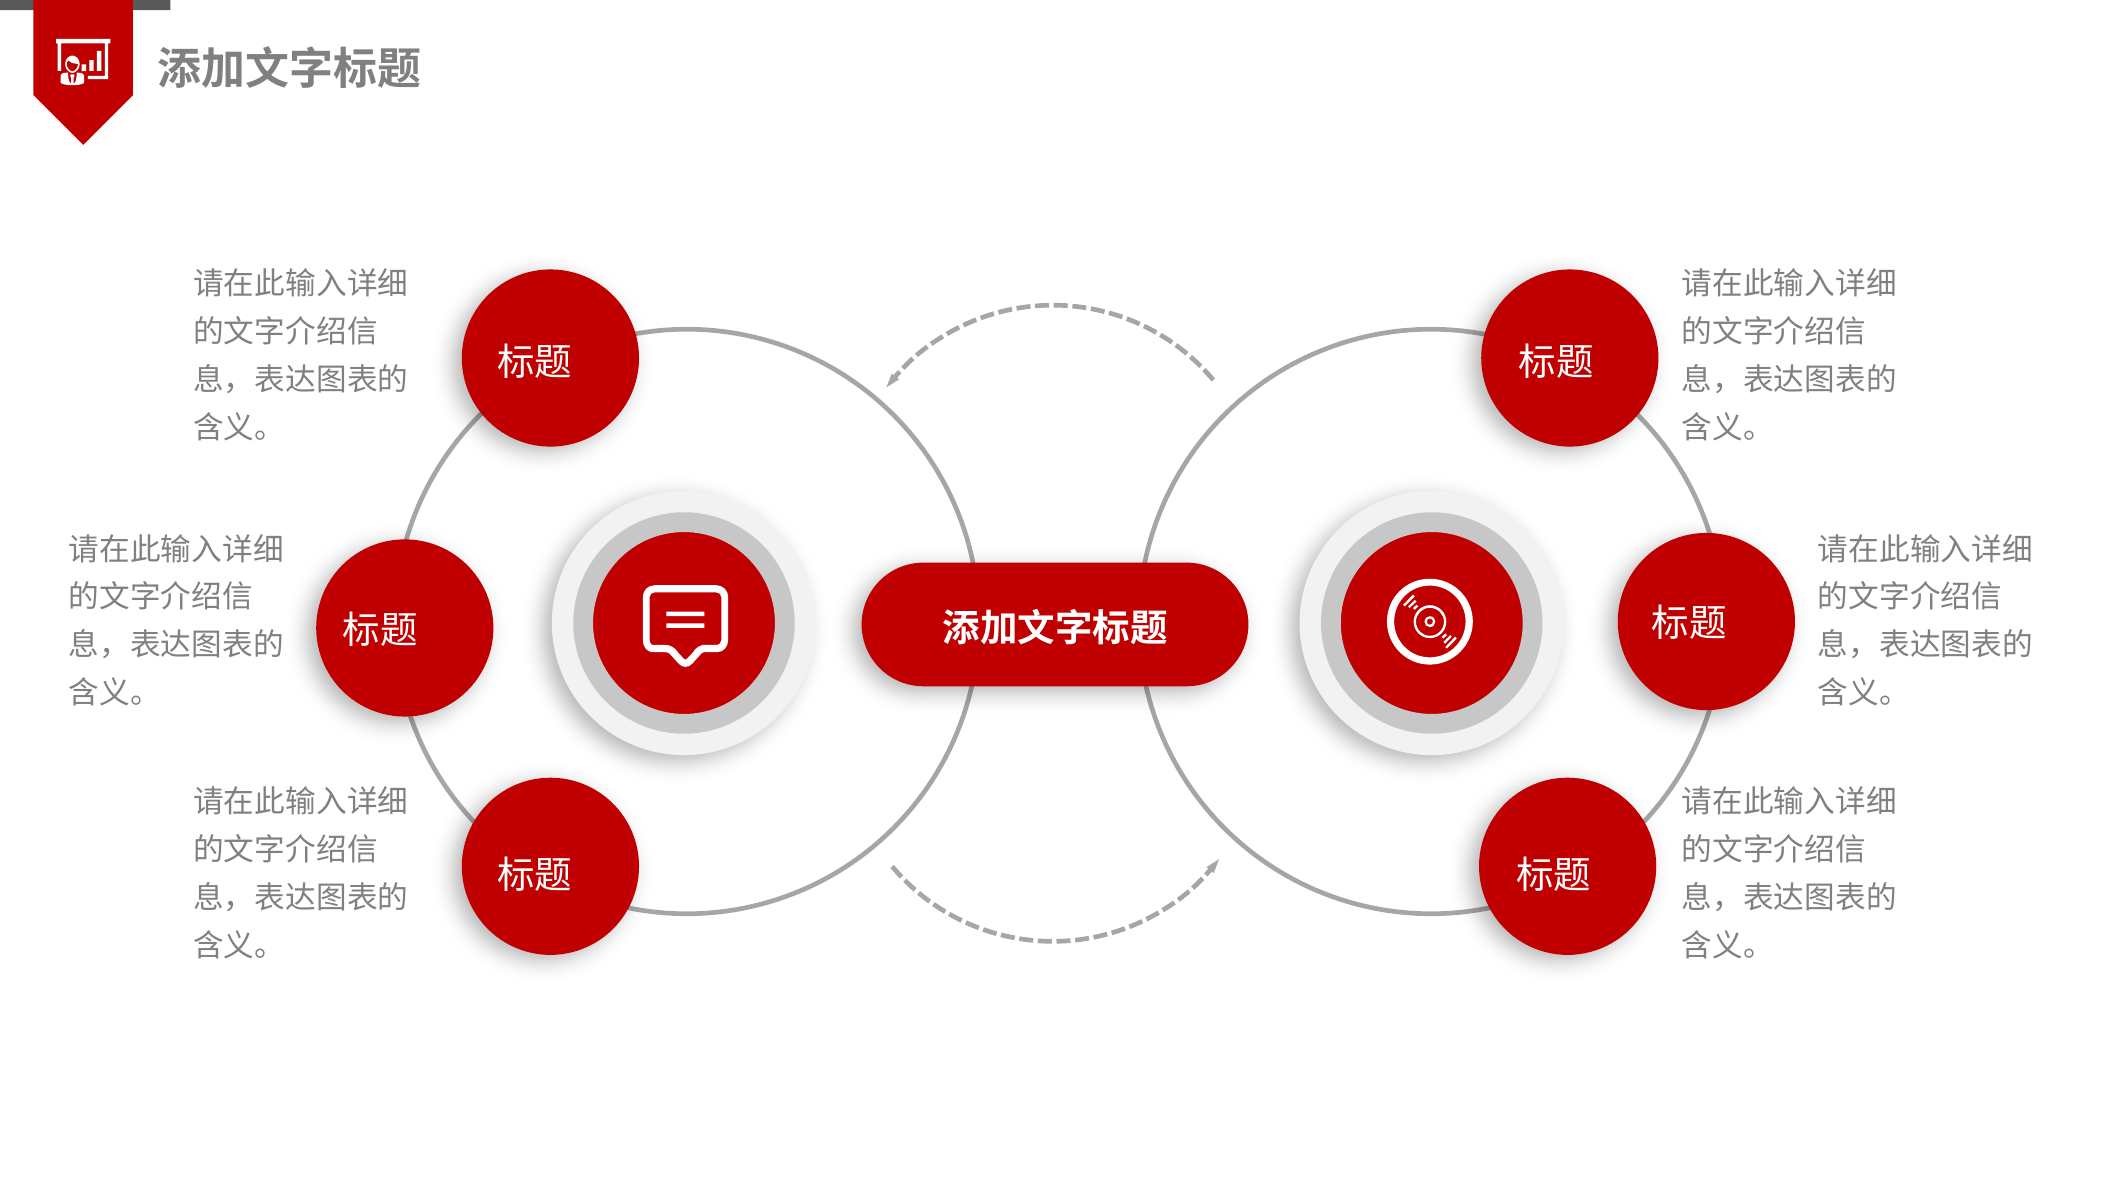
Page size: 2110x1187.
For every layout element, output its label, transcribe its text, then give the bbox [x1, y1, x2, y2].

text_box 请在此输入详细的文字介绍信息，表达图表的含义。 [178, 245, 452, 452]
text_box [1617, 532, 1796, 711]
text_box 请在此输入详细的文字介绍信息，表达图表的含义。 [1803, 510, 2076, 718]
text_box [861, 562, 1249, 687]
text_box [408, 328, 972, 915]
text_box 添加文字标题 [145, 35, 482, 100]
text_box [1299, 490, 1564, 756]
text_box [1481, 269, 1659, 447]
text_box 请在此输入详细的文字介绍信息，表达图表的含义。 [178, 763, 452, 970]
text_box [133, 0, 171, 11]
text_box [1479, 777, 1657, 955]
text_box [891, 731, 1220, 942]
text_box [886, 304, 1214, 515]
text_box 请在此输入详细的文字介绍信息，表达图表的含义。 [1666, 245, 1940, 452]
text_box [316, 539, 494, 717]
text_box [0, 0, 33, 11]
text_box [33, 0, 133, 145]
text_box 请在此输入详细的文字介绍信息，表达图表的含义。 [53, 510, 327, 718]
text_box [461, 269, 640, 447]
text_box [1146, 328, 1708, 915]
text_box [551, 490, 817, 756]
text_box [642, 585, 729, 667]
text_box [1386, 578, 1473, 665]
text_box 请在此输入详细的文字介绍信息，表达图表的含义。 [1666, 763, 1940, 970]
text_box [461, 777, 640, 955]
